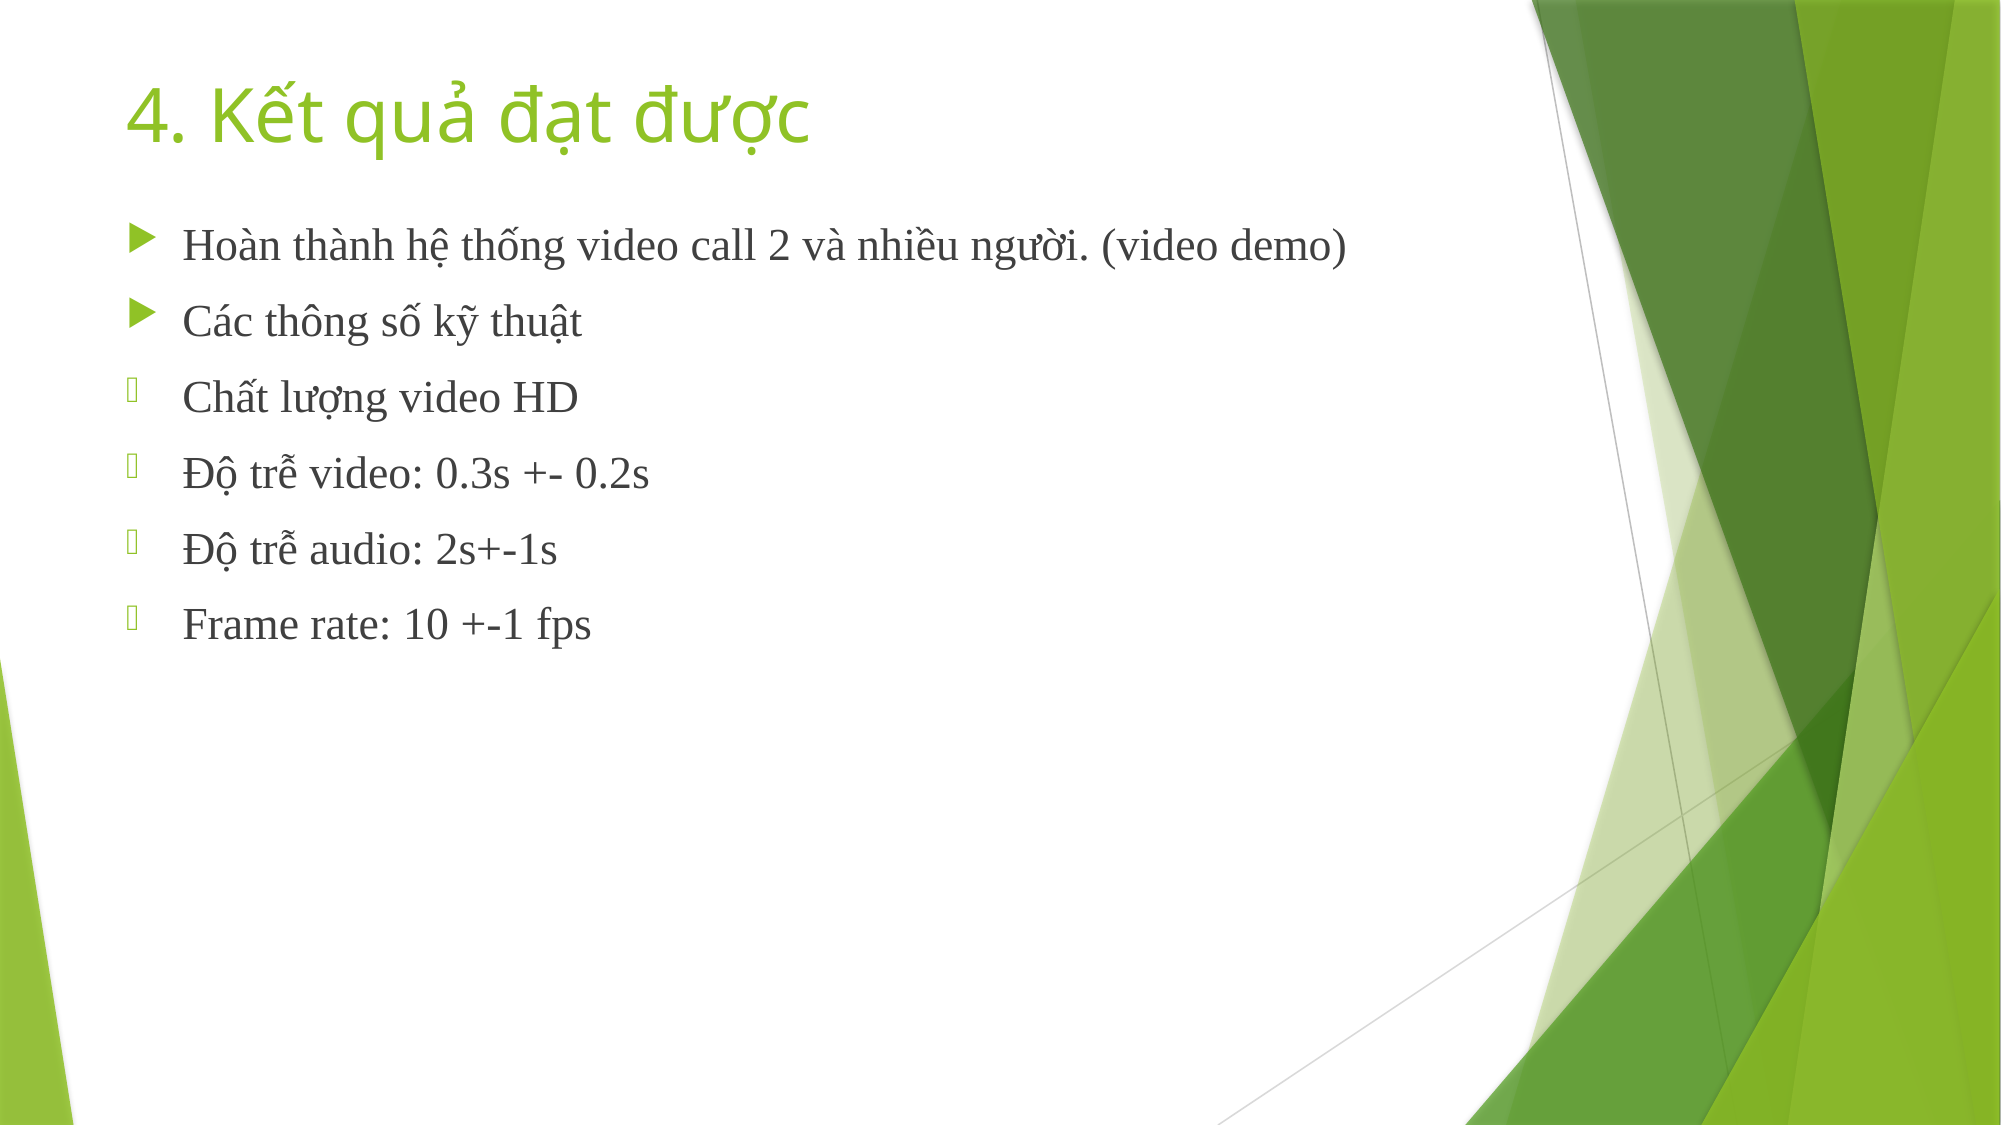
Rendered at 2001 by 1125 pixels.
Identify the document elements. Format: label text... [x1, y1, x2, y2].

title 4. Kết quả đạt được [111, 60, 1522, 183]
list Hoàn thành hệ thống video call 2 và nhiều người. (video demo) Các thông số kỹ thuật Chất lượng video HD Độ trễ video: 0.3s +- 0.2s Độ trễ audio: 2s+-1s Frame rate: 10 +-1 fps [111, 207, 1522, 845]
